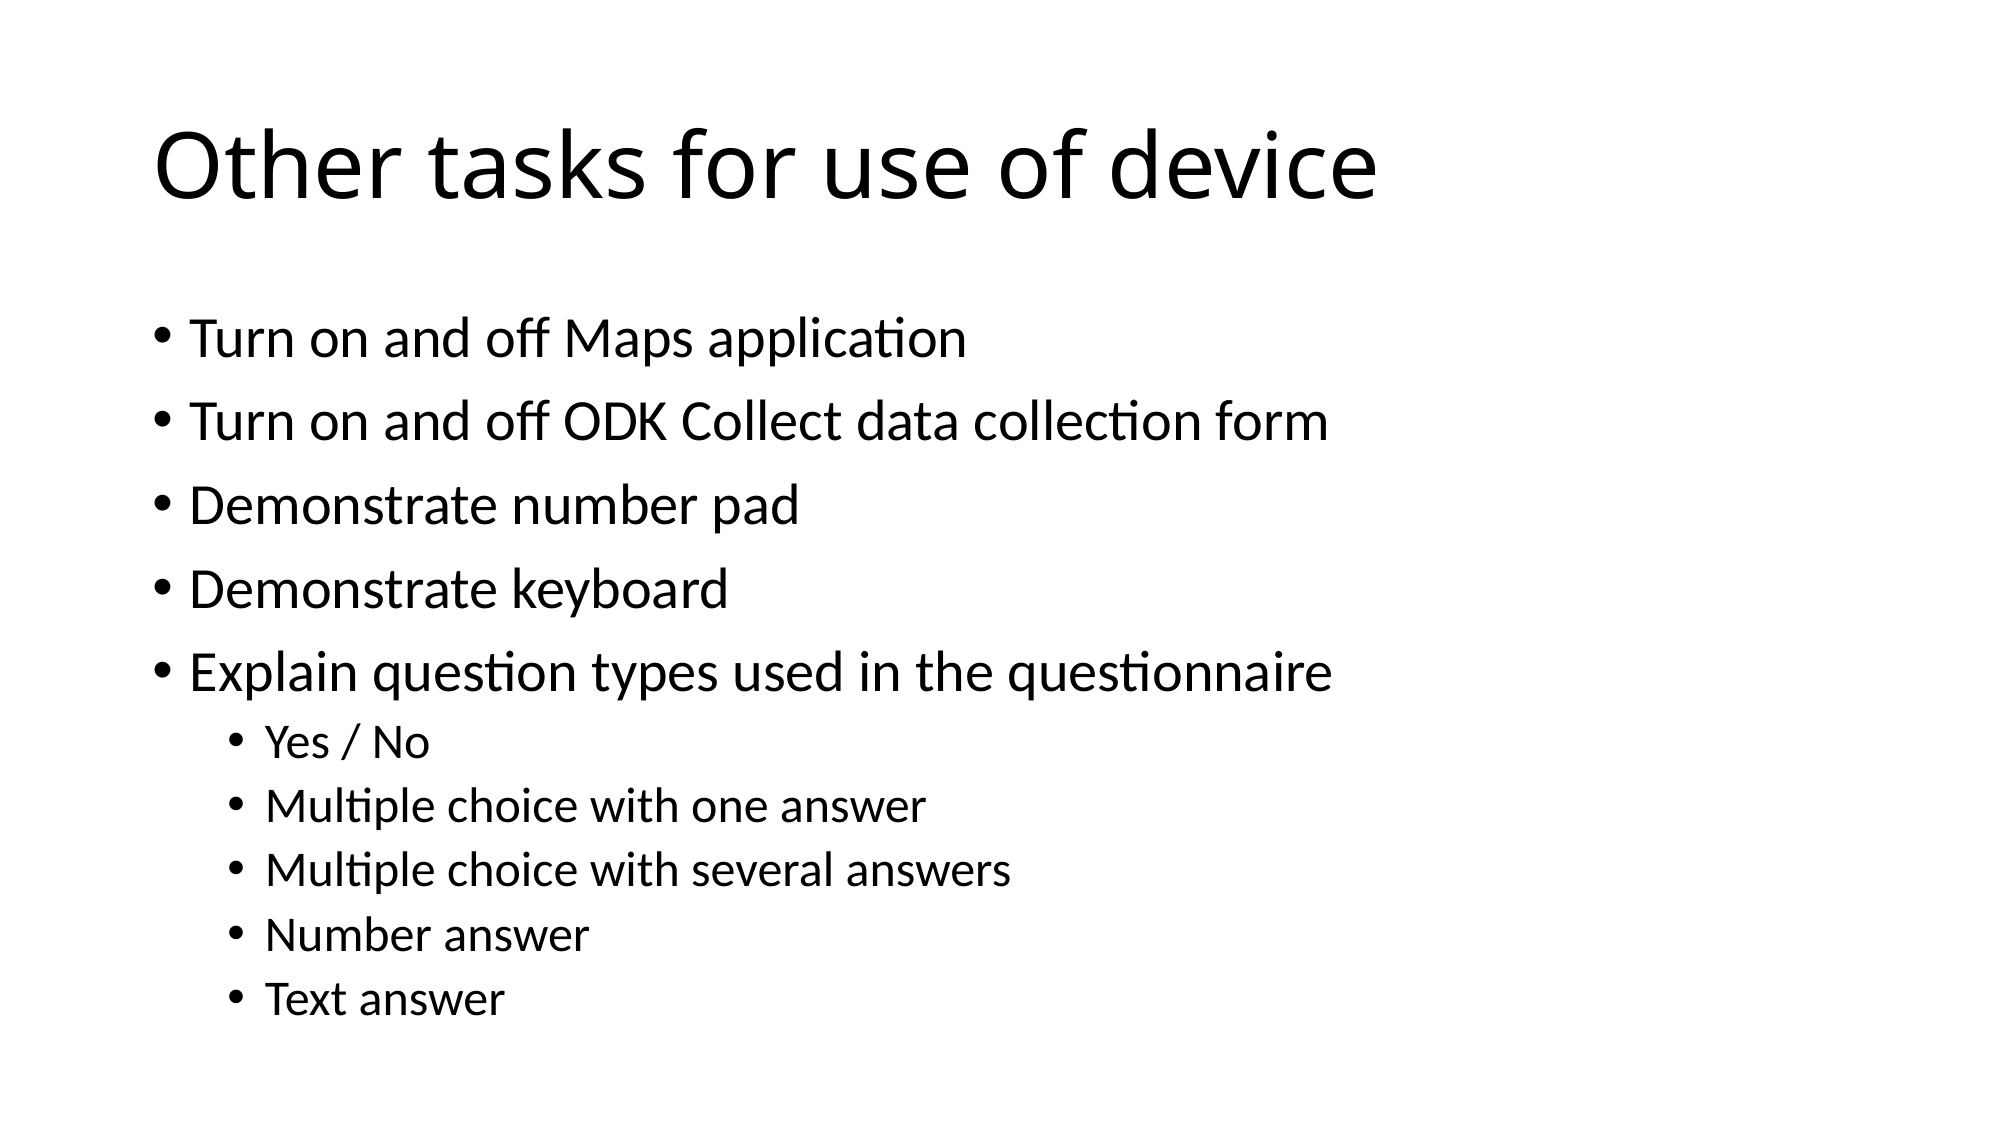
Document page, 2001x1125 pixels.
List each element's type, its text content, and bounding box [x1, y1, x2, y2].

title Other tasks for use of device [137, 59, 1863, 278]
list Turn on and off Maps application Turn on and off ODK Collect data collection form Demonstrate number pad Demonstrate keyboard Explain question types used in the questionnaire Yes / No Multiple choice with one answer Multiple choice with several answers Number answer Text answer [137, 299, 1863, 1074]
